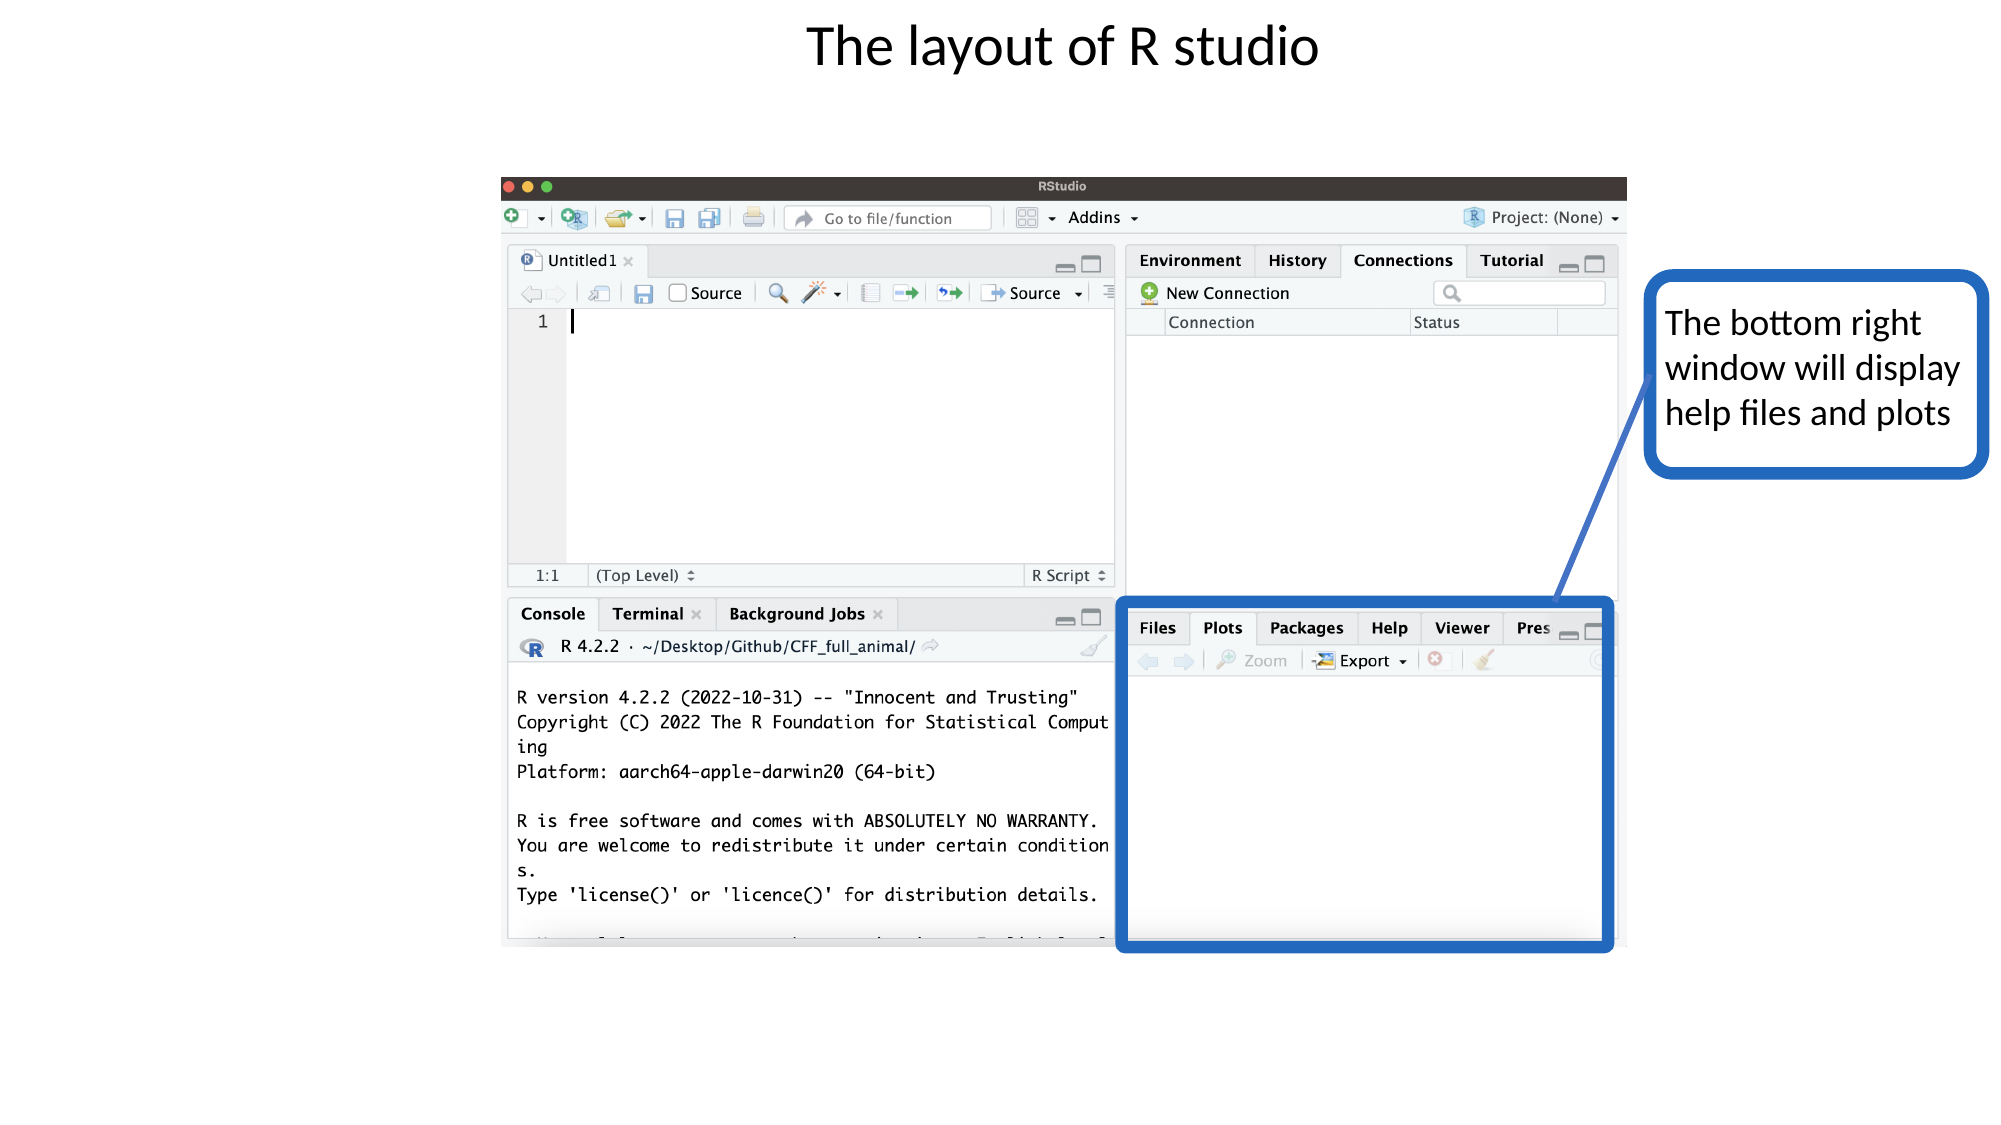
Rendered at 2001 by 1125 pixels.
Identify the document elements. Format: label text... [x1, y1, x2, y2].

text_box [1554, 374, 1650, 602]
text_box [1648, 274, 1985, 475]
picture [501, 177, 1627, 948]
text_box The layout of R studio [791, 0, 1336, 85]
